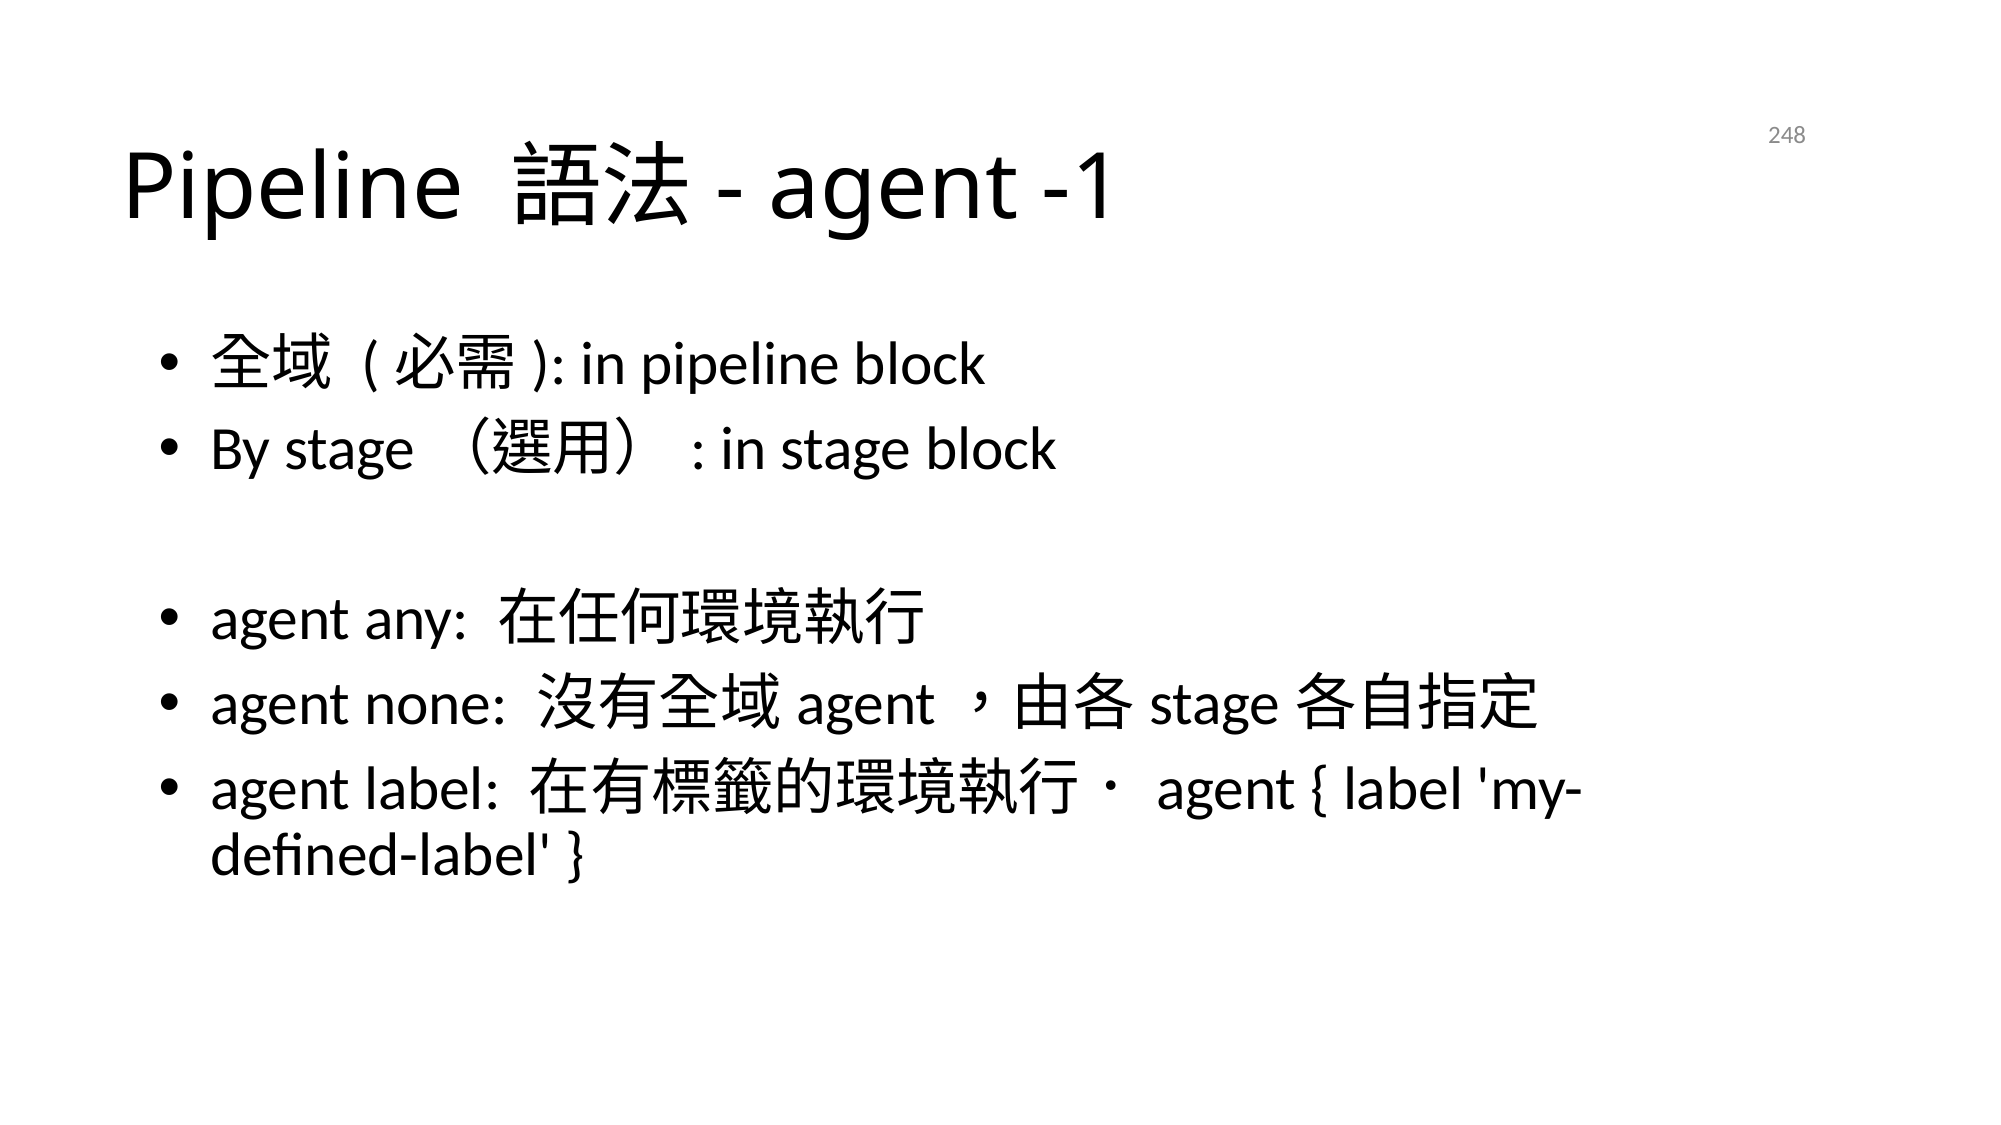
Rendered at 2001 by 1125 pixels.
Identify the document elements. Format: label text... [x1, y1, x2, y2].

slide_number 248 [1712, 92, 1822, 175]
title Pipeline 語法- agent -1 [106, 74, 1649, 304]
list 全域 (必需): in pipeline block By stage（選用）: in stage block agent any: 在任何環境執行 agent none: 沒有全域agent，由各stage各自指定 agent label: 在有標籤的環境執行．agent { label 'my-defined-label' } [143, 324, 1612, 1013]
